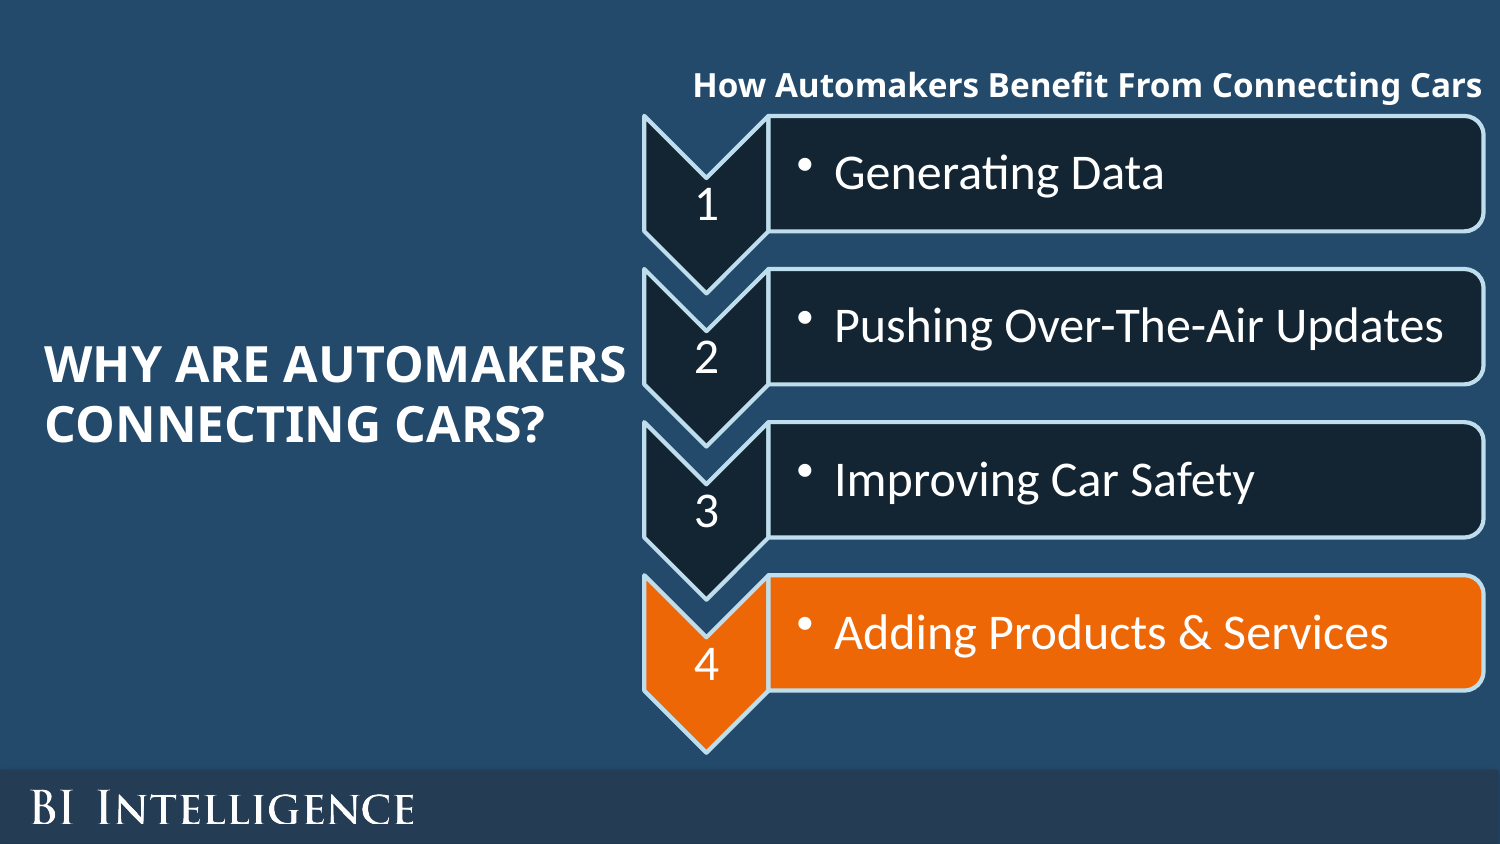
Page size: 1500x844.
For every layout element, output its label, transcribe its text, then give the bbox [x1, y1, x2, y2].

list Why are Automakers Connecting Cars? [29, 57, 645, 729]
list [643, 114, 1484, 754]
list How Automakers Benefit From Connecting Cars [645, 57, 1499, 111]
